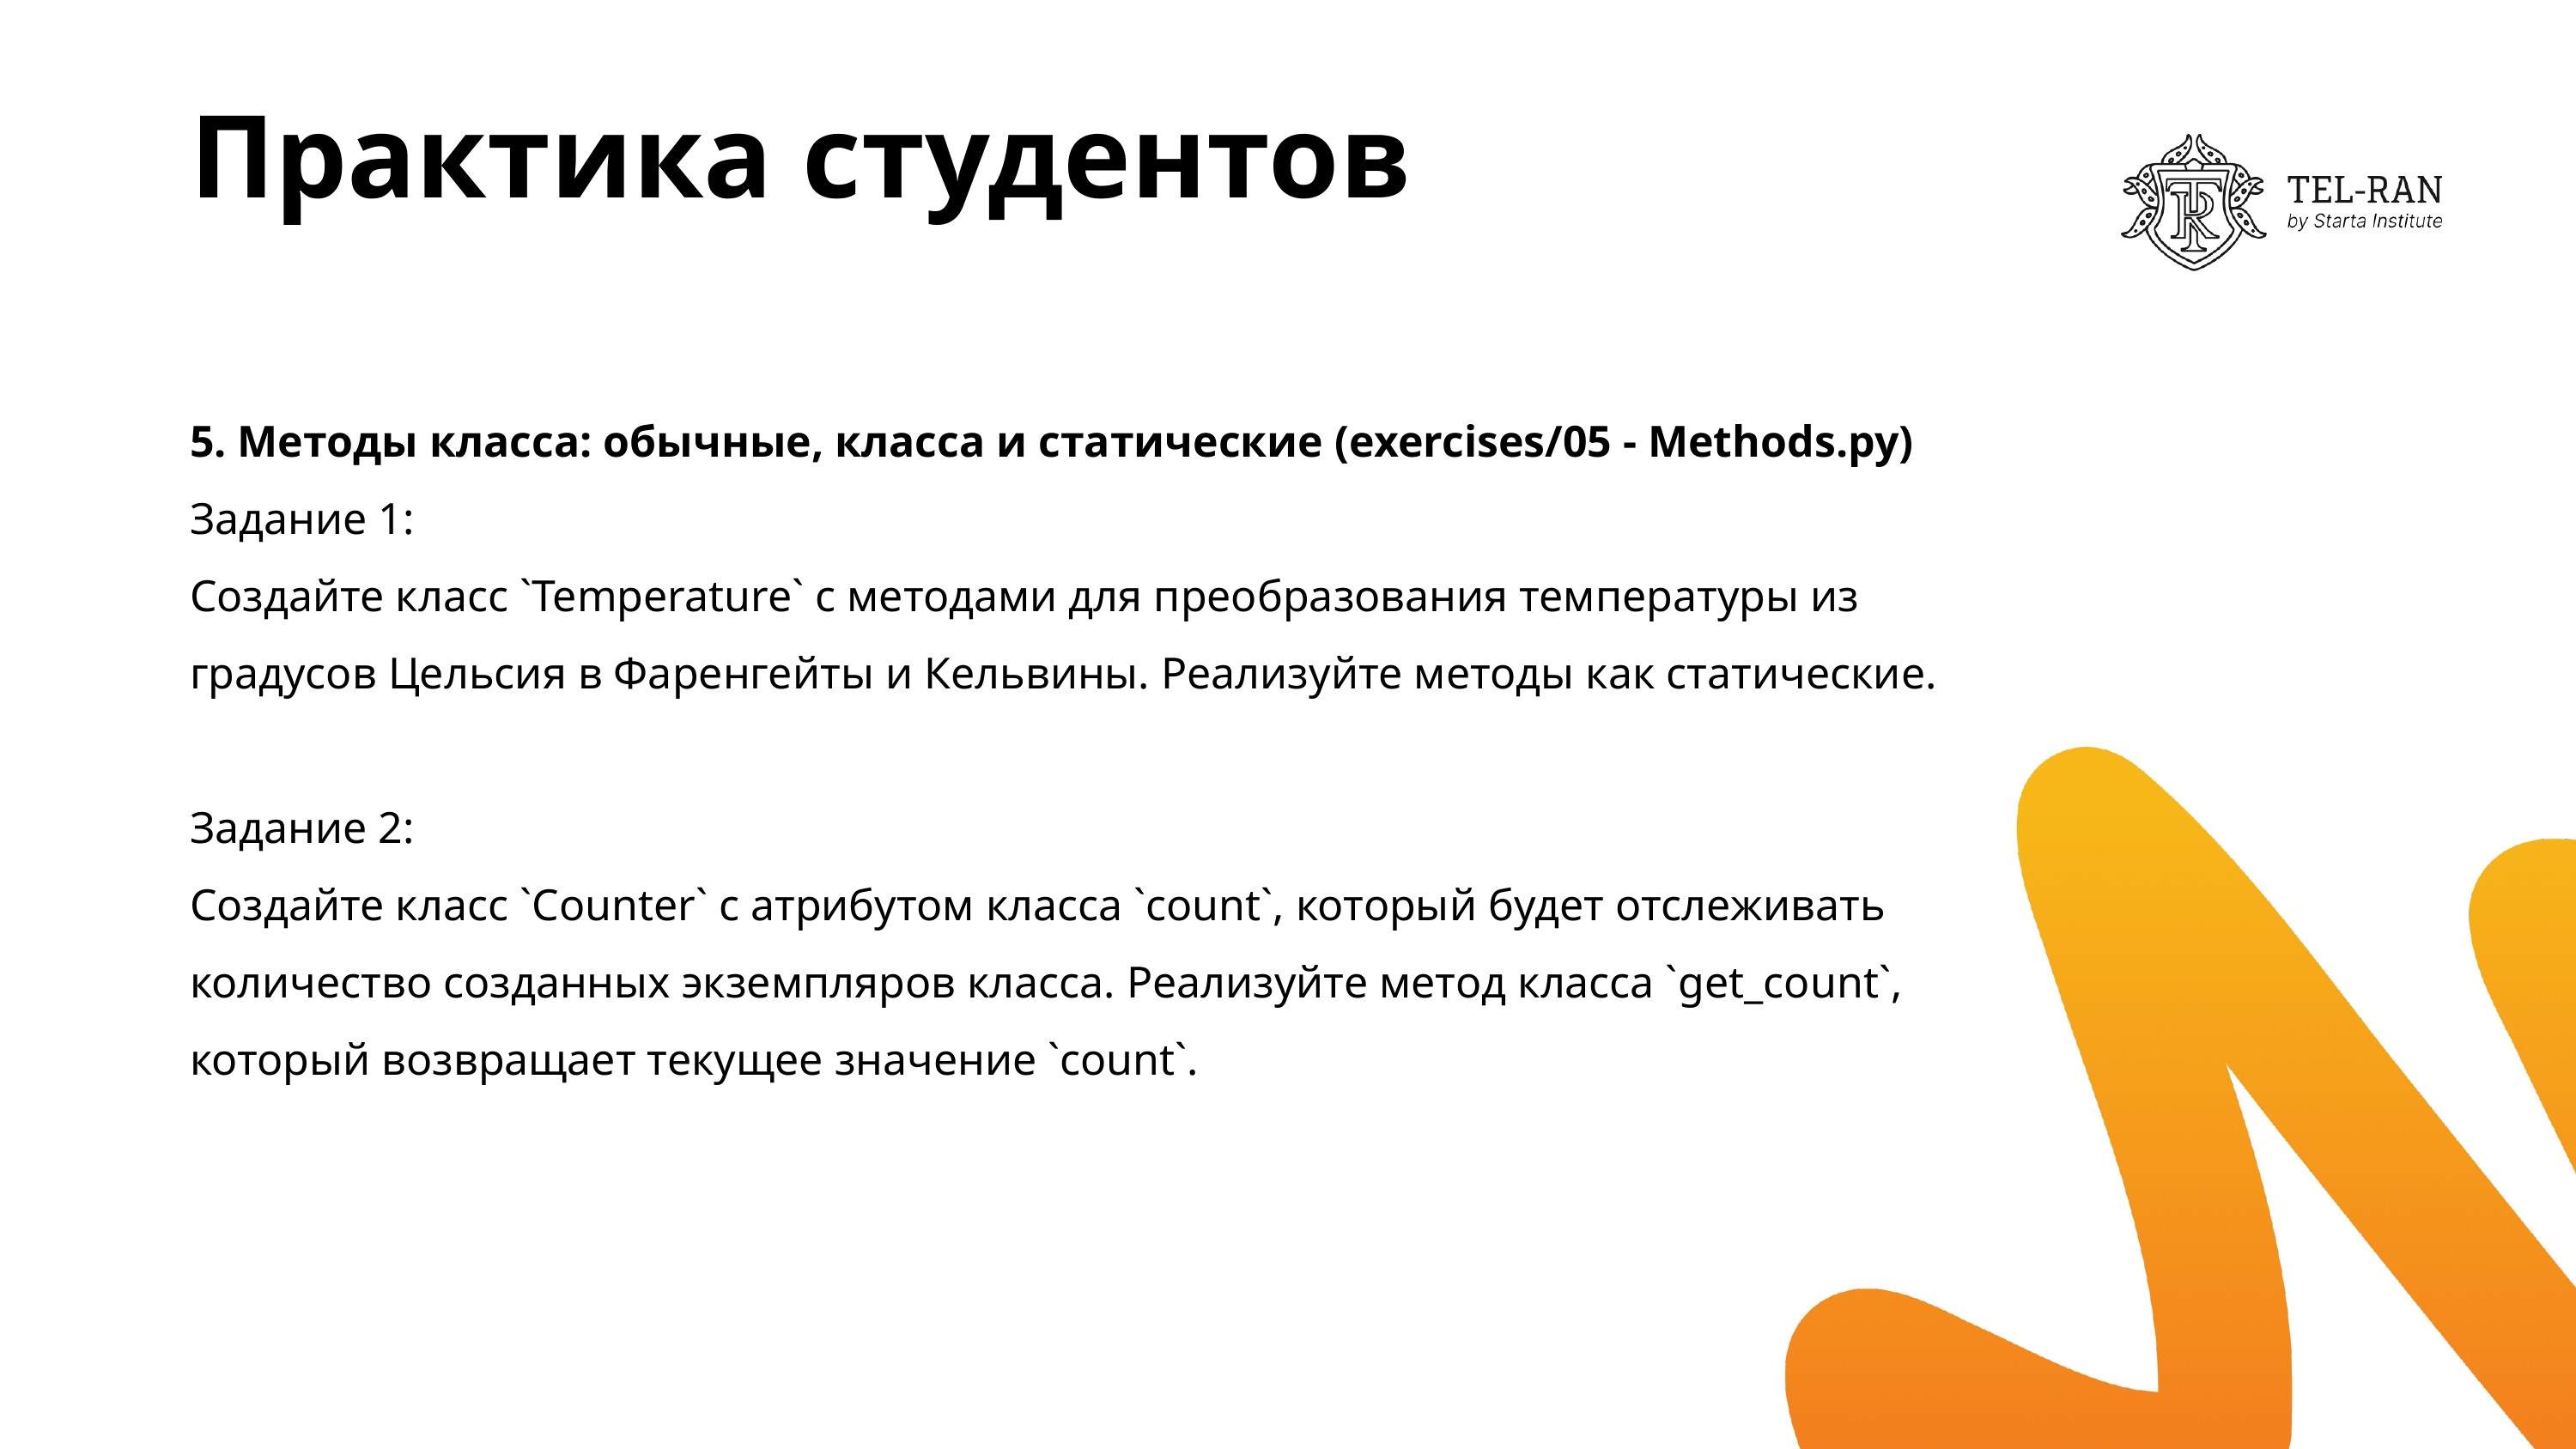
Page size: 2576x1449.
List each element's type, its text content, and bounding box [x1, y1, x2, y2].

title Практика студентов [177, 76, 2107, 358]
text_box 5. Методы класса: обычные, класса и статические (exercises/05 - Methods.py) Задание 1: Создайте класс `Temperature` с методами для преобразования температуры из градусов Цельсия в Фаренгейты и Кельвины. Реализуйте методы как статические. Задание 2: Создайте класс `Counter` с атрибутом класса `count`, который будет отслеживать количество созданных экземпляров класса. Реализуйте метод класса `get_count`, который возвращает текущее значение `count`. [177, 382, 2006, 1090]
picture [2121, 134, 2442, 271]
picture [1620, 747, 2576, 1449]
